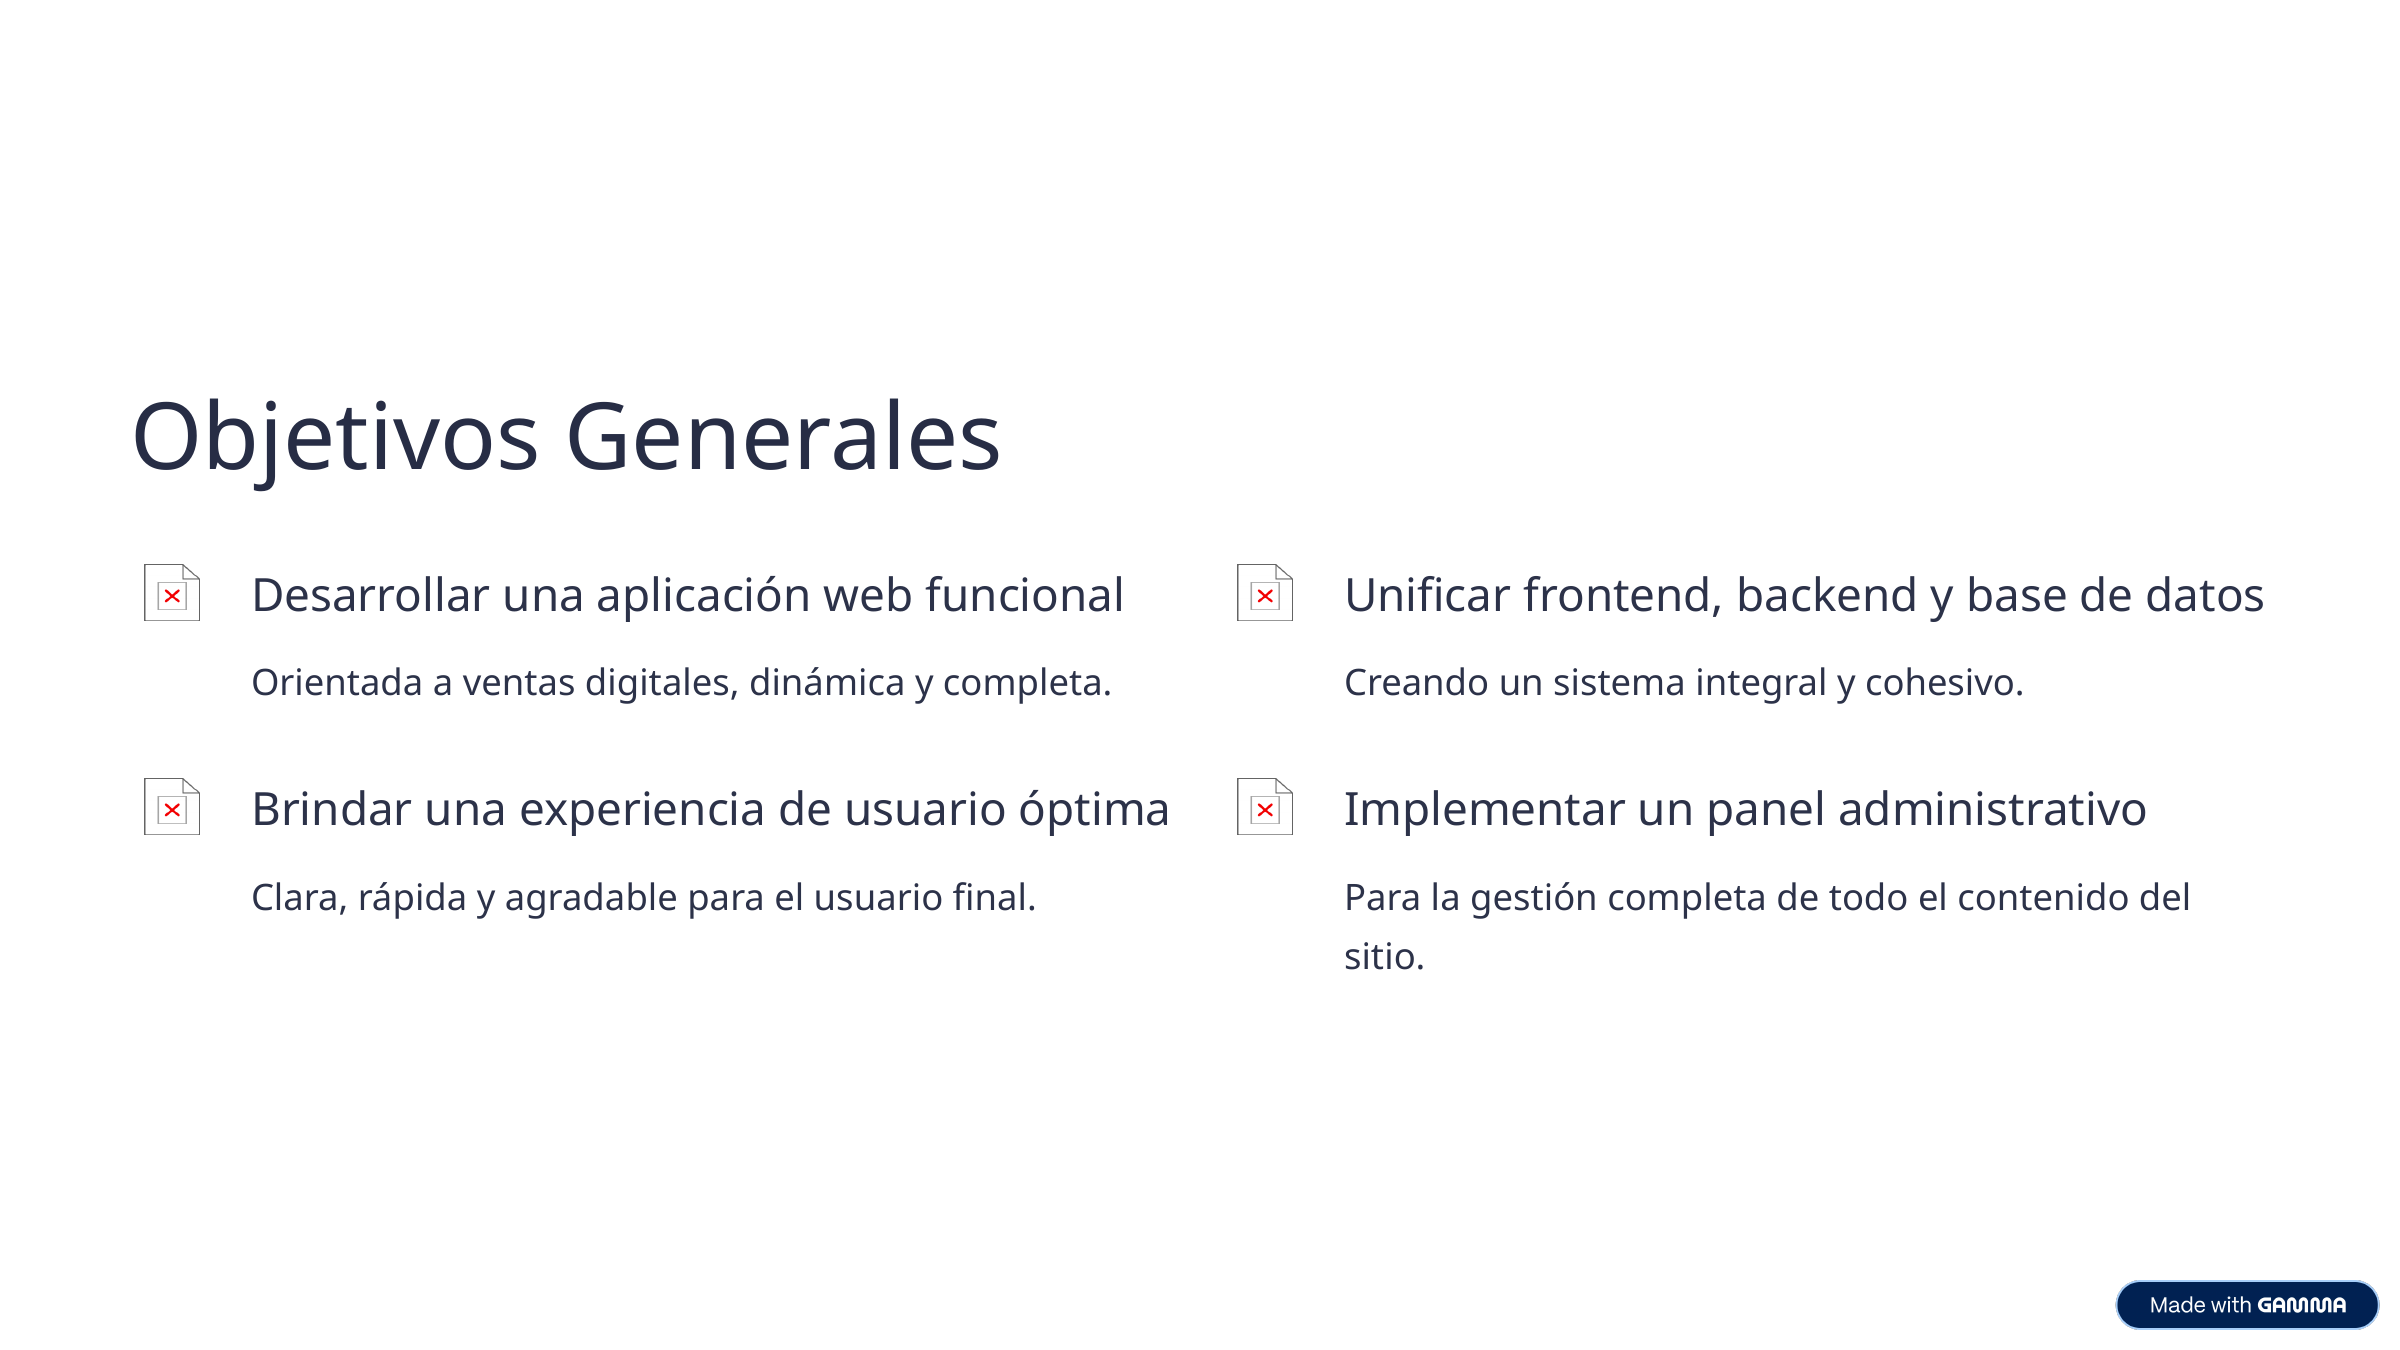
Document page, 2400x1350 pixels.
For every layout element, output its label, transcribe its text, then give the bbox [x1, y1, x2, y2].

picture [1237, 778, 1293, 835]
text_box Clara, rápida y agradable para el usuario final. [251, 858, 1177, 918]
text_box Para la gestión completa de todo el contenido del sitio. [1344, 858, 2270, 978]
text_box Objetivos Generales [130, 372, 1061, 489]
text_box Desarrollar una aplicación web funcional [251, 563, 1080, 622]
picture [144, 778, 200, 835]
text_box Implementar un panel administrativo [1344, 777, 2101, 836]
text_box Creando un sistema integral y cohesivo. [1344, 643, 2270, 704]
text_box Brindar una experiencia de usuario óptima [251, 777, 1122, 836]
picture [2106, 1271, 2389, 1339]
picture [1237, 564, 1293, 621]
text_box Unificar frontend, backend y base de datos [1344, 563, 2216, 622]
text_box Orientada a ventas digitales, dinámica y completa. [251, 643, 1177, 704]
picture [144, 564, 200, 621]
